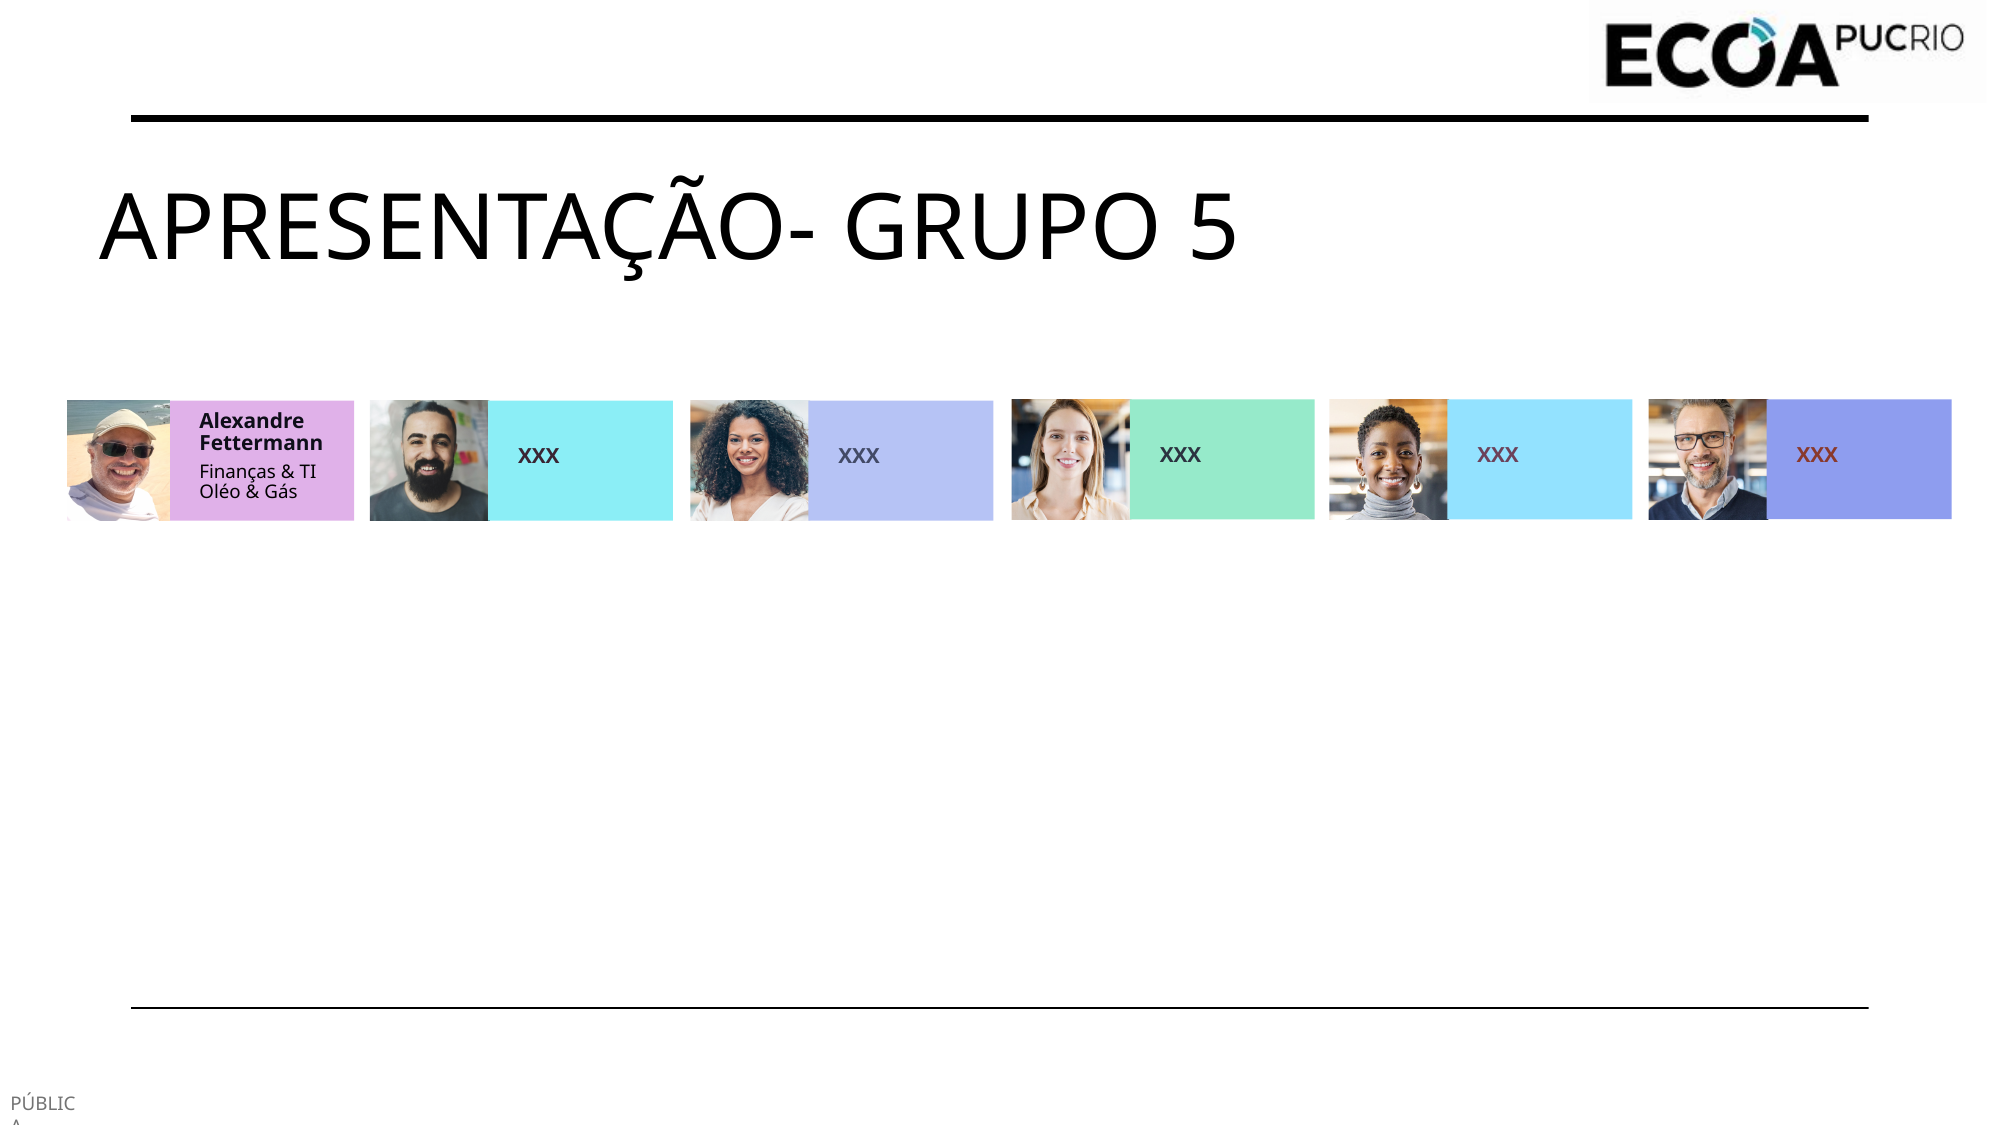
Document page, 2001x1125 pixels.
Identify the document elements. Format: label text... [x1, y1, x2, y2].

text_box Alexandre Fettermann Finanças & TI Oléo & Gás [168, 400, 355, 522]
picture [67, 400, 170, 521]
picture [690, 400, 811, 521]
picture [1329, 399, 1450, 520]
text_box XXX [1766, 398, 1953, 520]
picture [1589, 0, 1987, 103]
text_box XXX [1446, 398, 1633, 520]
text_box XXX [807, 400, 994, 522]
picture [369, 400, 490, 521]
title APRESENTAÇÃO- GRUPO 5 [84, 160, 1510, 294]
picture [1011, 399, 1132, 520]
text_box XXX [1129, 398, 1316, 520]
text_box XXX [487, 400, 674, 522]
picture [1648, 399, 1769, 520]
